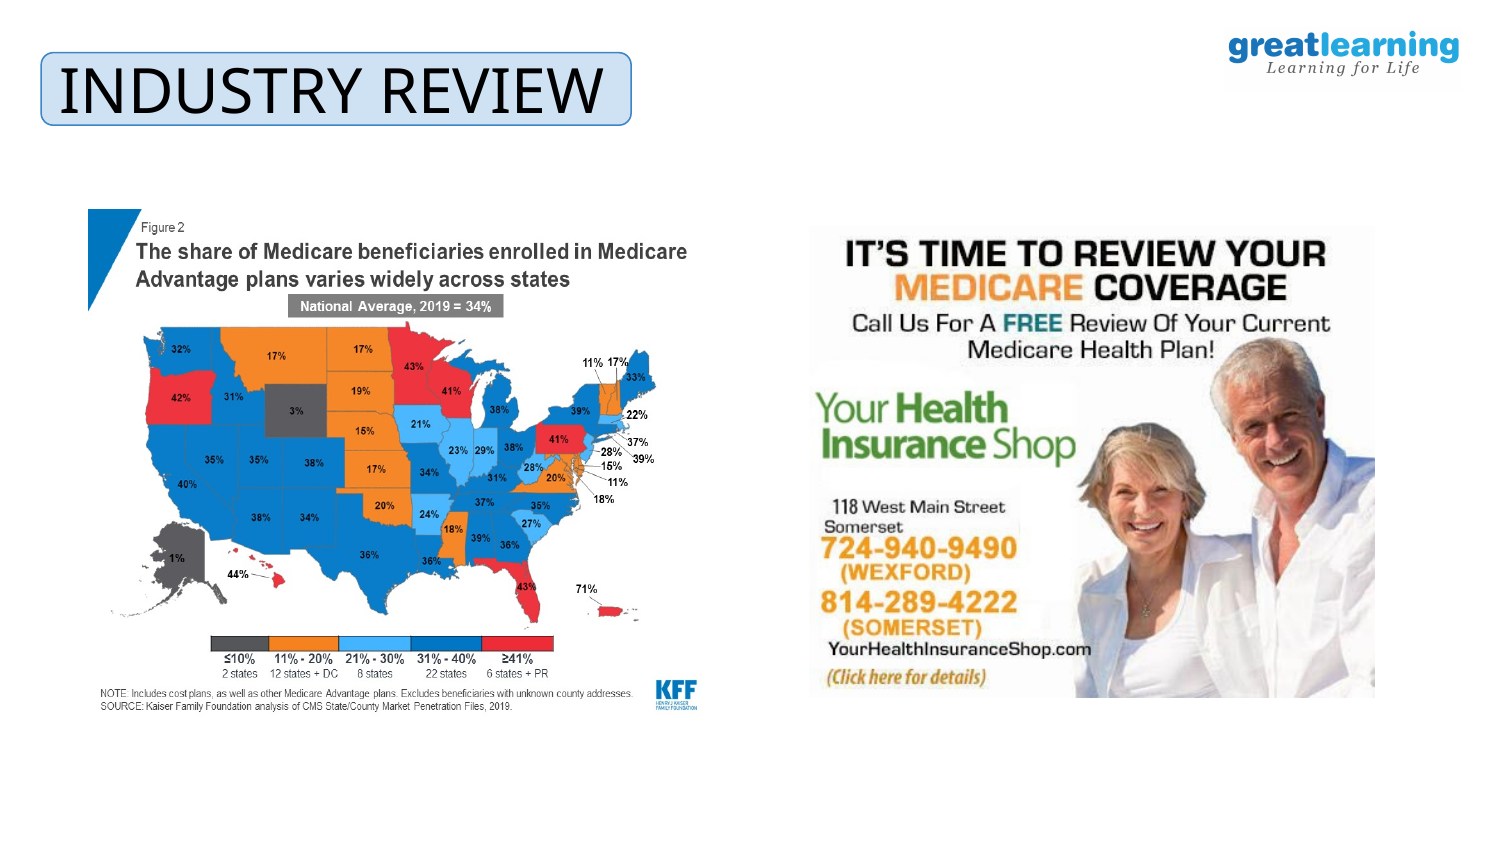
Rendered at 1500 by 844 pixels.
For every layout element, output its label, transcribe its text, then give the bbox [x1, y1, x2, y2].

picture [1223, 26, 1462, 91]
text_box INDUSTRY REVIEW [41, 52, 632, 126]
picture [808, 226, 1375, 698]
picture [88, 209, 704, 715]
